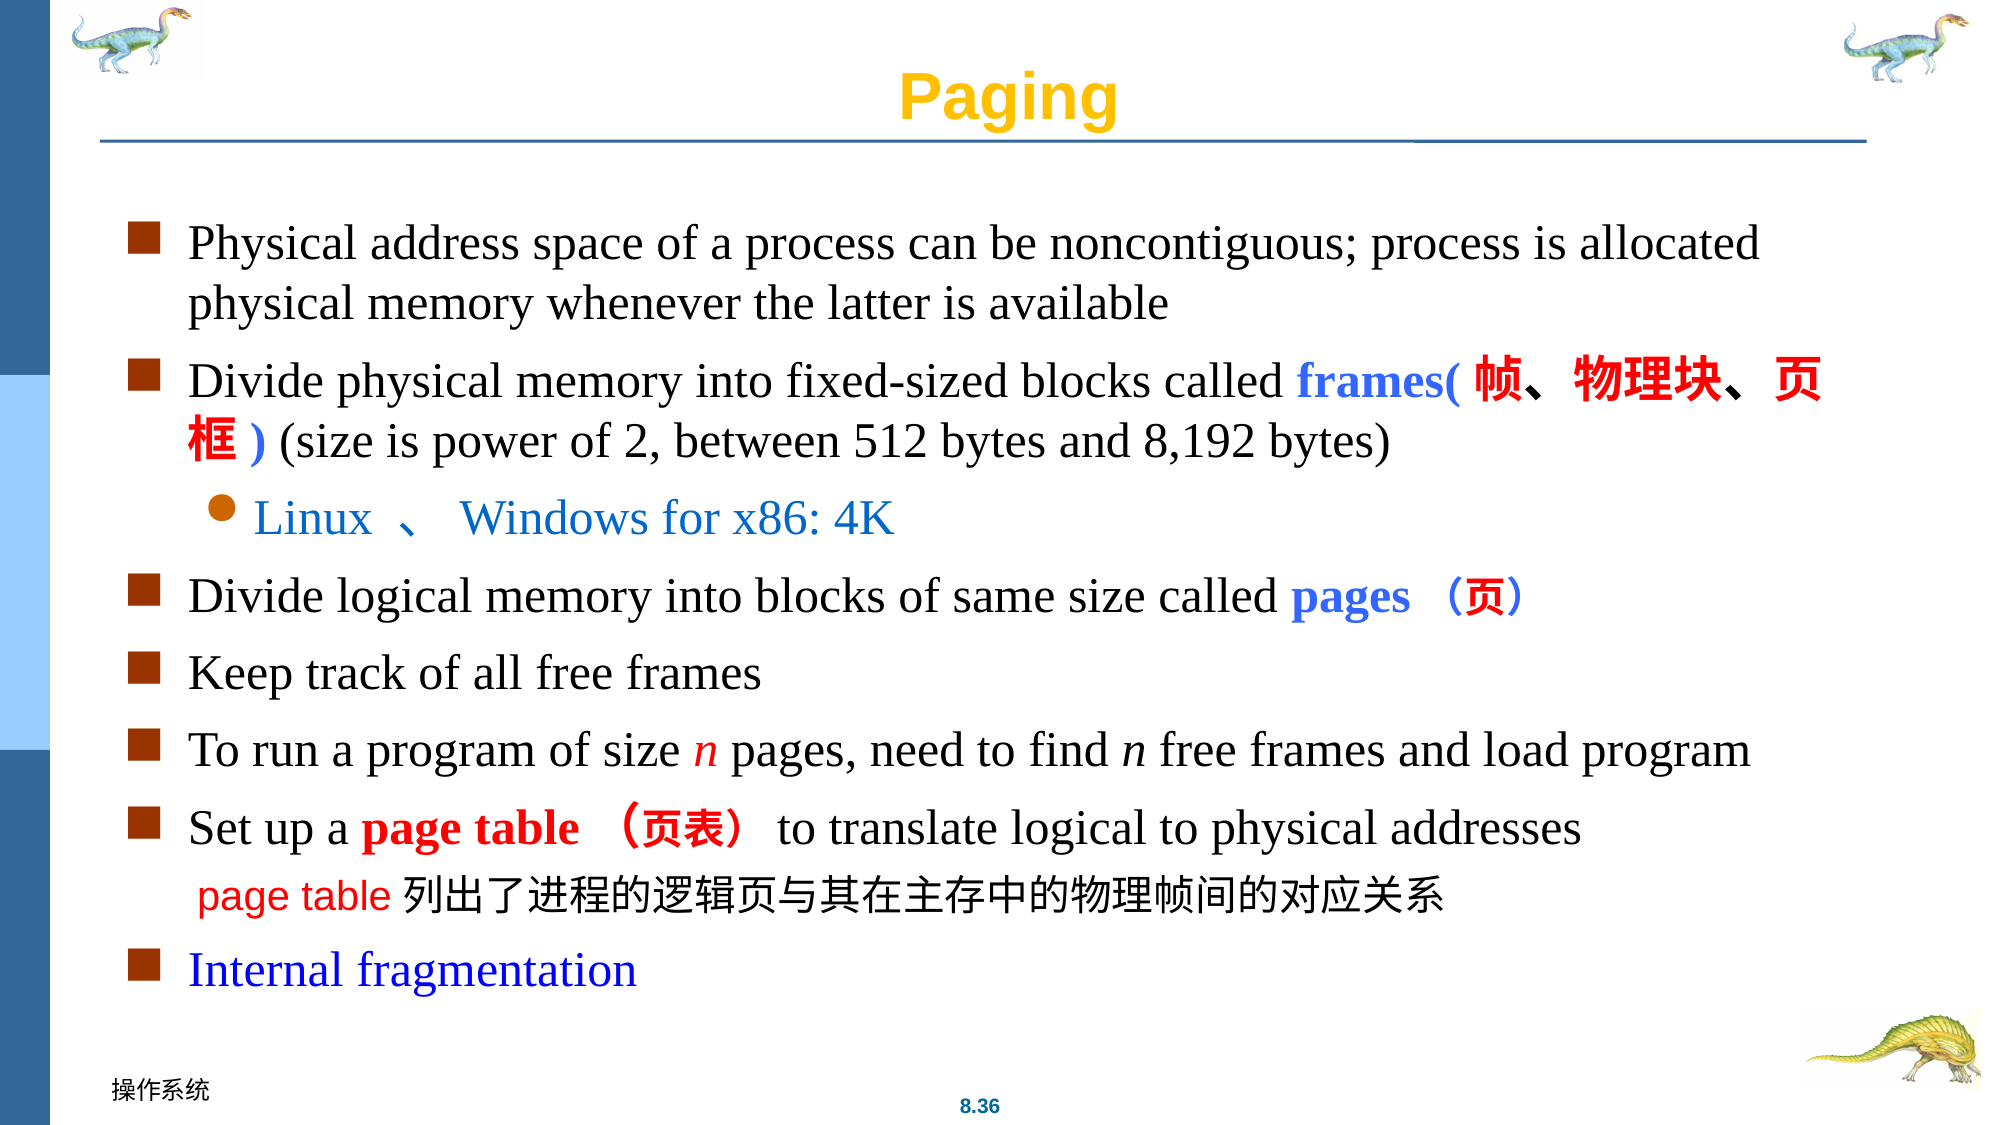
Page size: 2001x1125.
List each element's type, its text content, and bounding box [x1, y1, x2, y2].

picture [1837, 12, 1988, 94]
list Physical address space of a process can be noncontiguous; process is allocated physical memory whenever the latter is available Divide physical memory into fixed-sized blocks called frames(帧、物理块、页框) (size is power of 2, between 512 bytes and 8,192 bytes) Linux 、Windows for x86: 4K Divide logical memory into blocks of same size called pages（页） Keep track of all free frames To run a program of size n pages, need to find n free frames and load program Set up a page table（页表）to translate logical to physical addresses page table列出了进程的逻辑页与其在主存中的物理帧间的对应关系 Internal fragmentation [116, 202, 1917, 1050]
picture [1804, 1007, 1982, 1090]
title Paging [99, 45, 1900, 141]
picture [62, 0, 205, 81]
